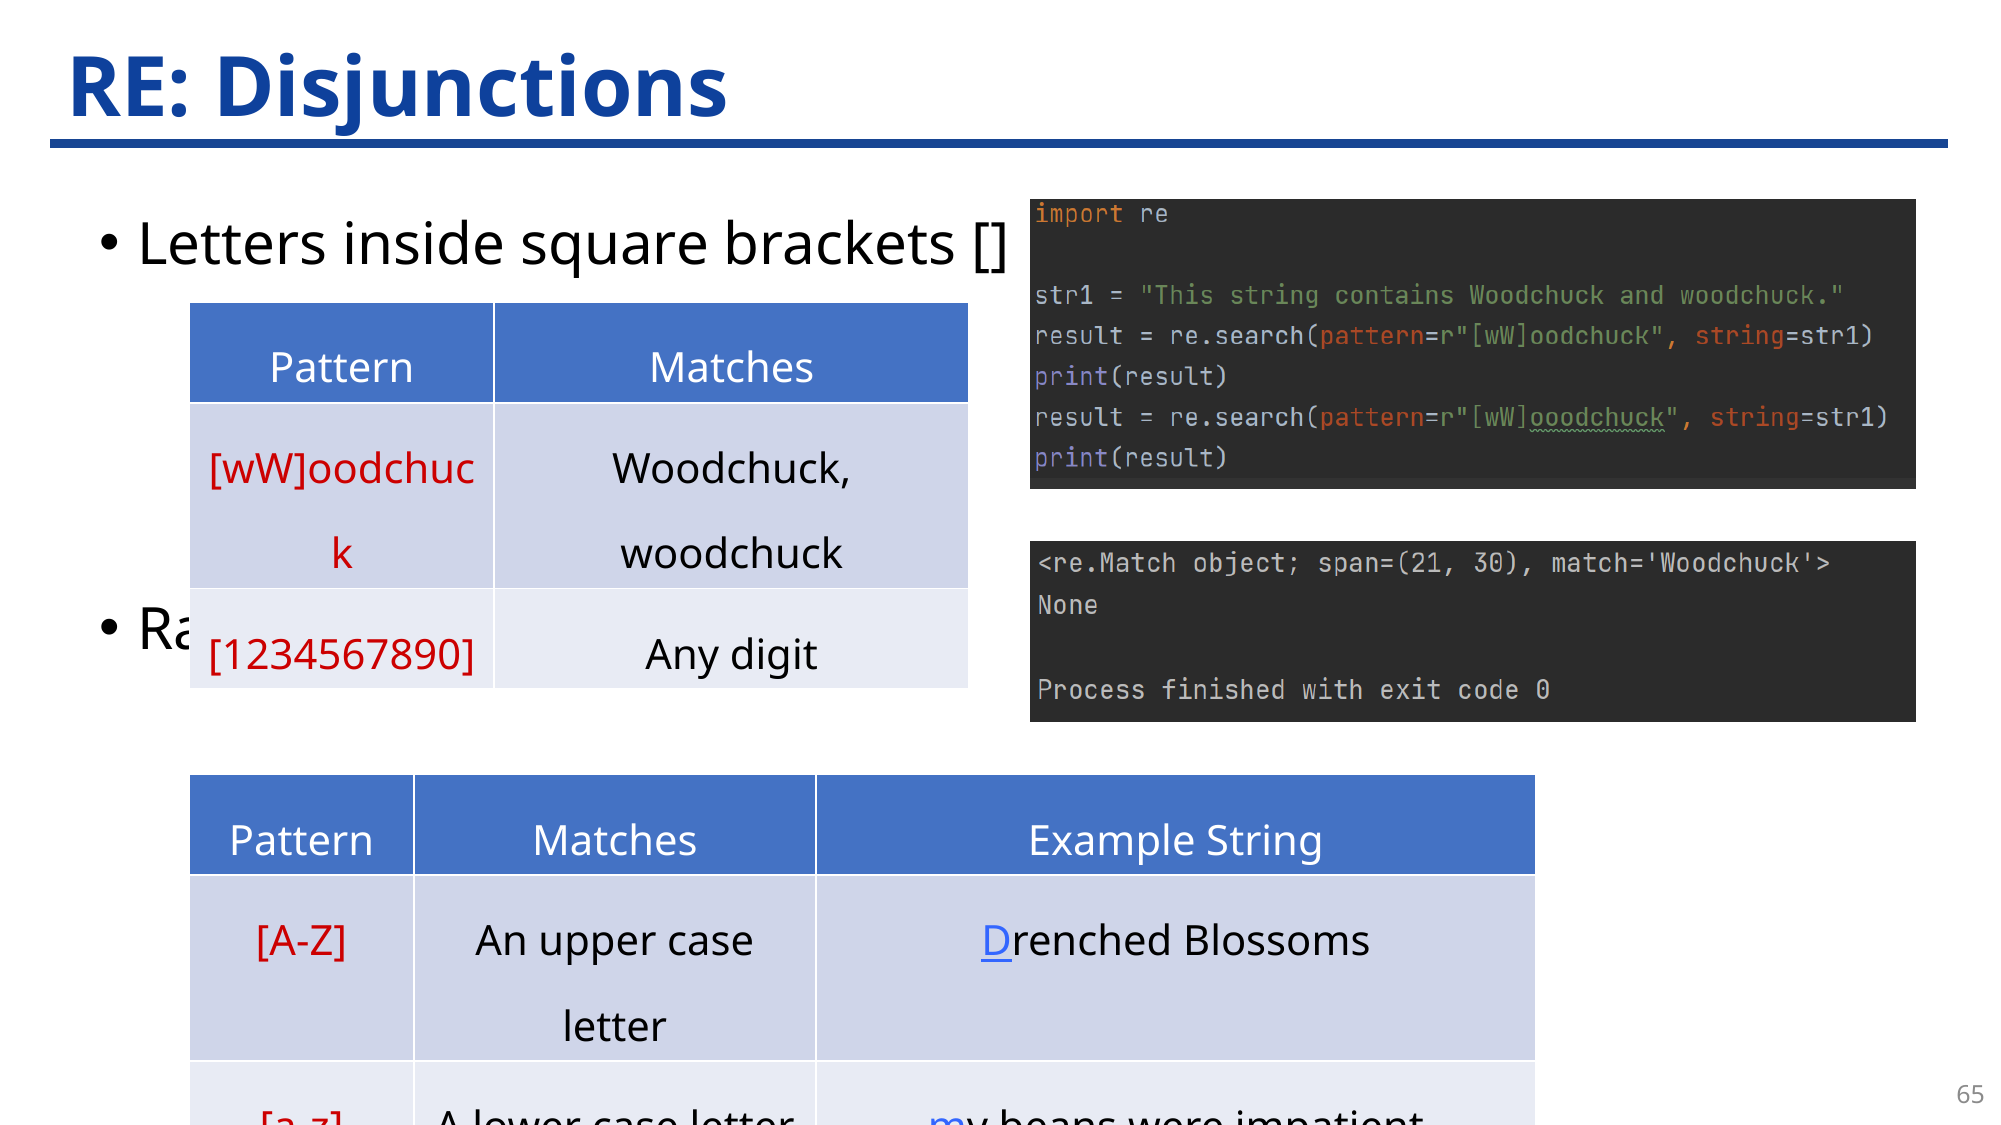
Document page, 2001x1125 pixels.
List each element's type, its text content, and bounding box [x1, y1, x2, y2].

table_header Example String [817, 775, 1535, 874]
table_header Matches [495, 303, 968, 402]
table_cell [a-z] [190, 1062, 413, 1125]
table_header Matches [415, 775, 815, 874]
picture [1030, 199, 1916, 489]
table_cell [A-Z] [190, 876, 413, 1060]
slide_number 65 [1899, 1065, 2000, 1125]
table_cell [wW]oodchuck [190, 404, 493, 588]
table_cell my beans were impatient [817, 1062, 1535, 1125]
picture [1030, 541, 1916, 722]
table_header Pattern [190, 303, 493, 402]
table_cell Drenched Blossoms [817, 876, 1535, 1060]
table_header Pattern [190, 775, 413, 874]
table_cell Any digit [495, 589, 968, 688]
list Letters inside square brackets [] Ranges [A-Z] [84, 198, 1900, 1007]
table_cell An upper case letter [415, 876, 815, 1060]
title RE: Disjunctions [51, 39, 1947, 140]
table_cell Woodchuck, woodchuck [495, 404, 968, 588]
table_cell A lower case letter [415, 1062, 815, 1125]
table_cell [1234567890] [190, 589, 493, 688]
